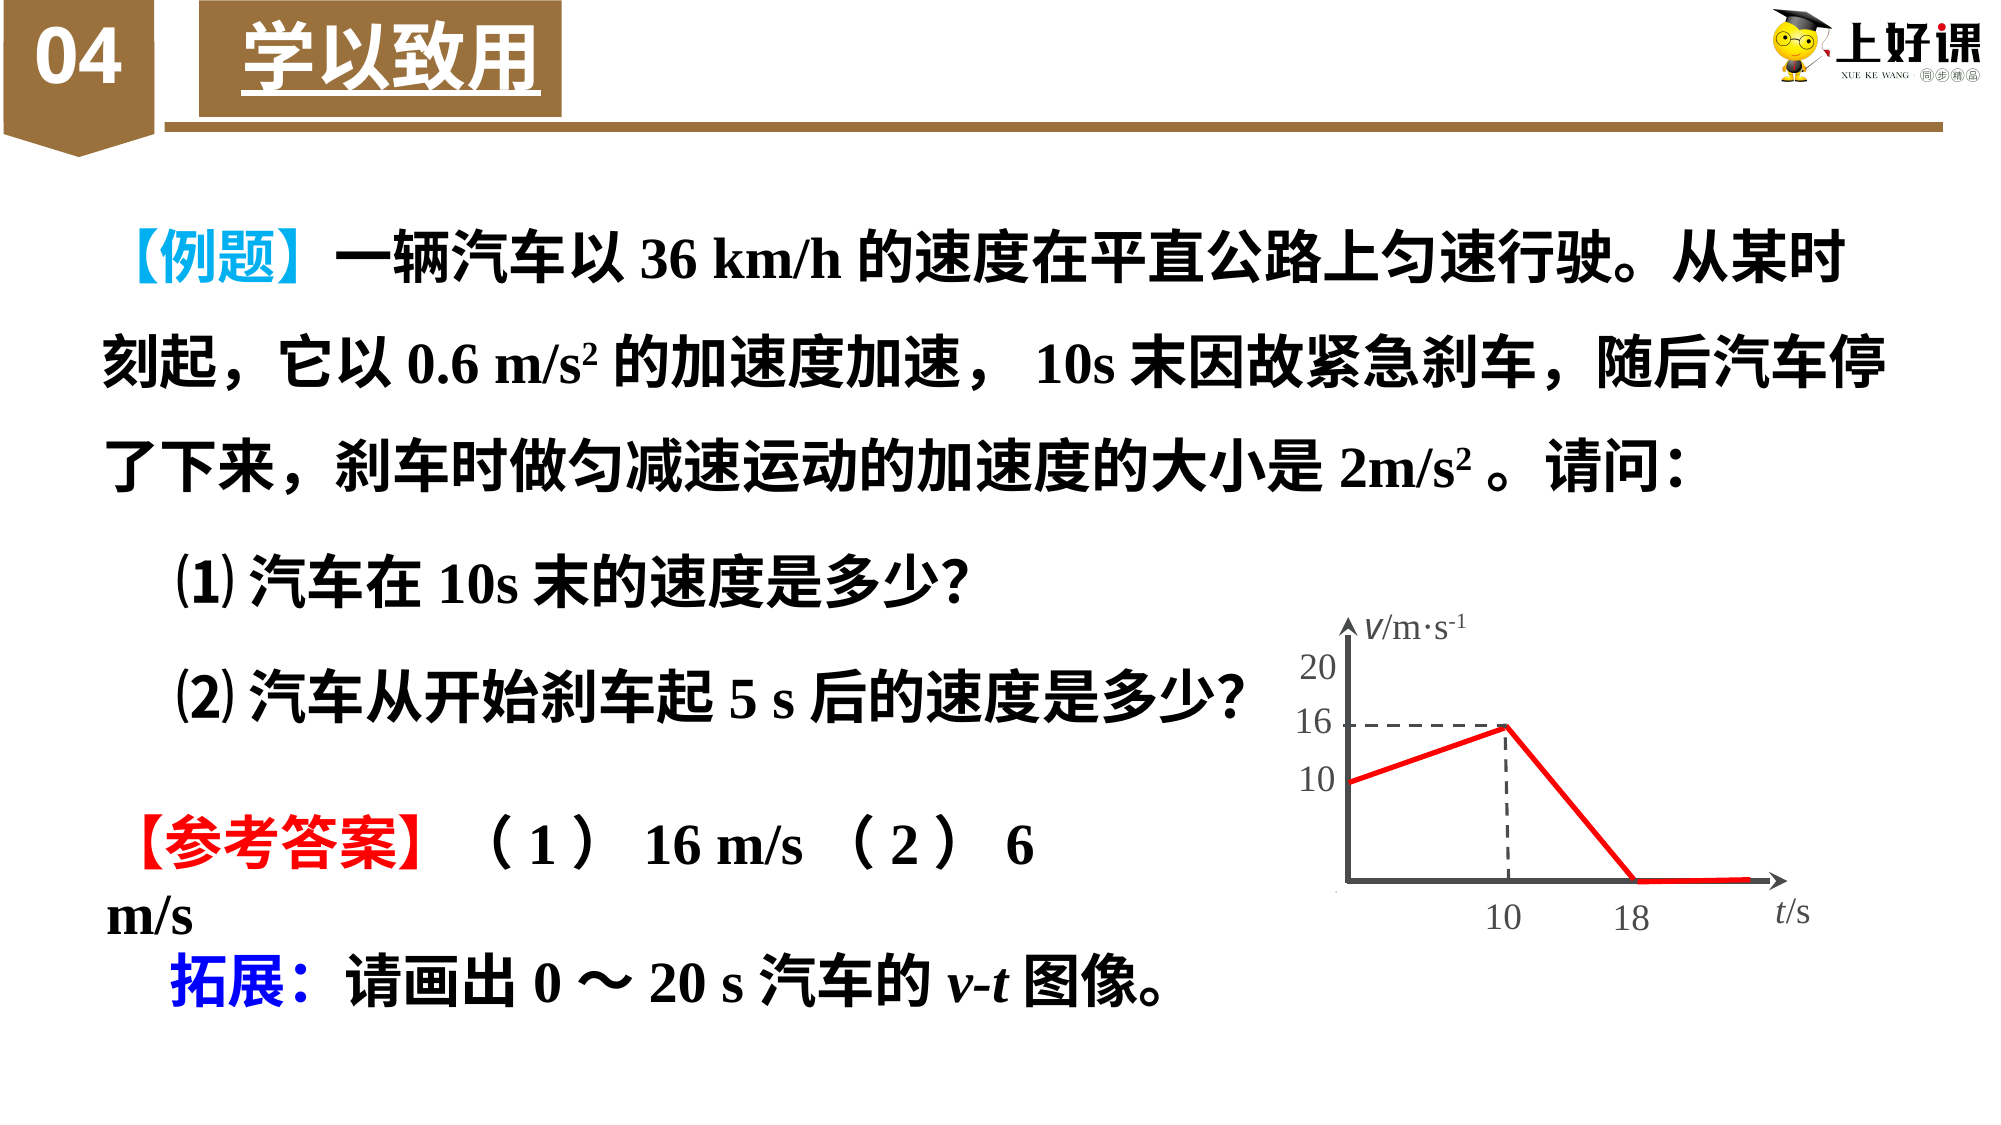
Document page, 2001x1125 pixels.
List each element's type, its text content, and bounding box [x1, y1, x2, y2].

picture [1773, 9, 1980, 82]
text_box 拓展：请画出0～20 s汽车的v-t图像。 [154, 901, 1155, 1022]
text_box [1279, 595, 1873, 947]
text_box 【参考答案】（1）16 m/s（2）6 m/s [91, 798, 1102, 954]
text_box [1504, 723, 1509, 882]
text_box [1348, 727, 1504, 783]
text_box 04 [3, 0, 155, 123]
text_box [1509, 725, 1634, 880]
text_box [3, 123, 155, 158]
text_box 【例题】一辆汽车以36 km/h的速度在平直公路上匀速行驶。从某时刻起，它以0.6 m/s2的加速度加速，10s末因故紧急刹车，随后汽车停了下来，刹车时做匀减速运动的加速度的大小是2m/s2。请问： ⑴汽车在10s末的速度是多少？ ⑵汽车从开始刹车起5 s后的速度是多少？ [91, 174, 1909, 741]
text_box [198, 0, 583, 118]
